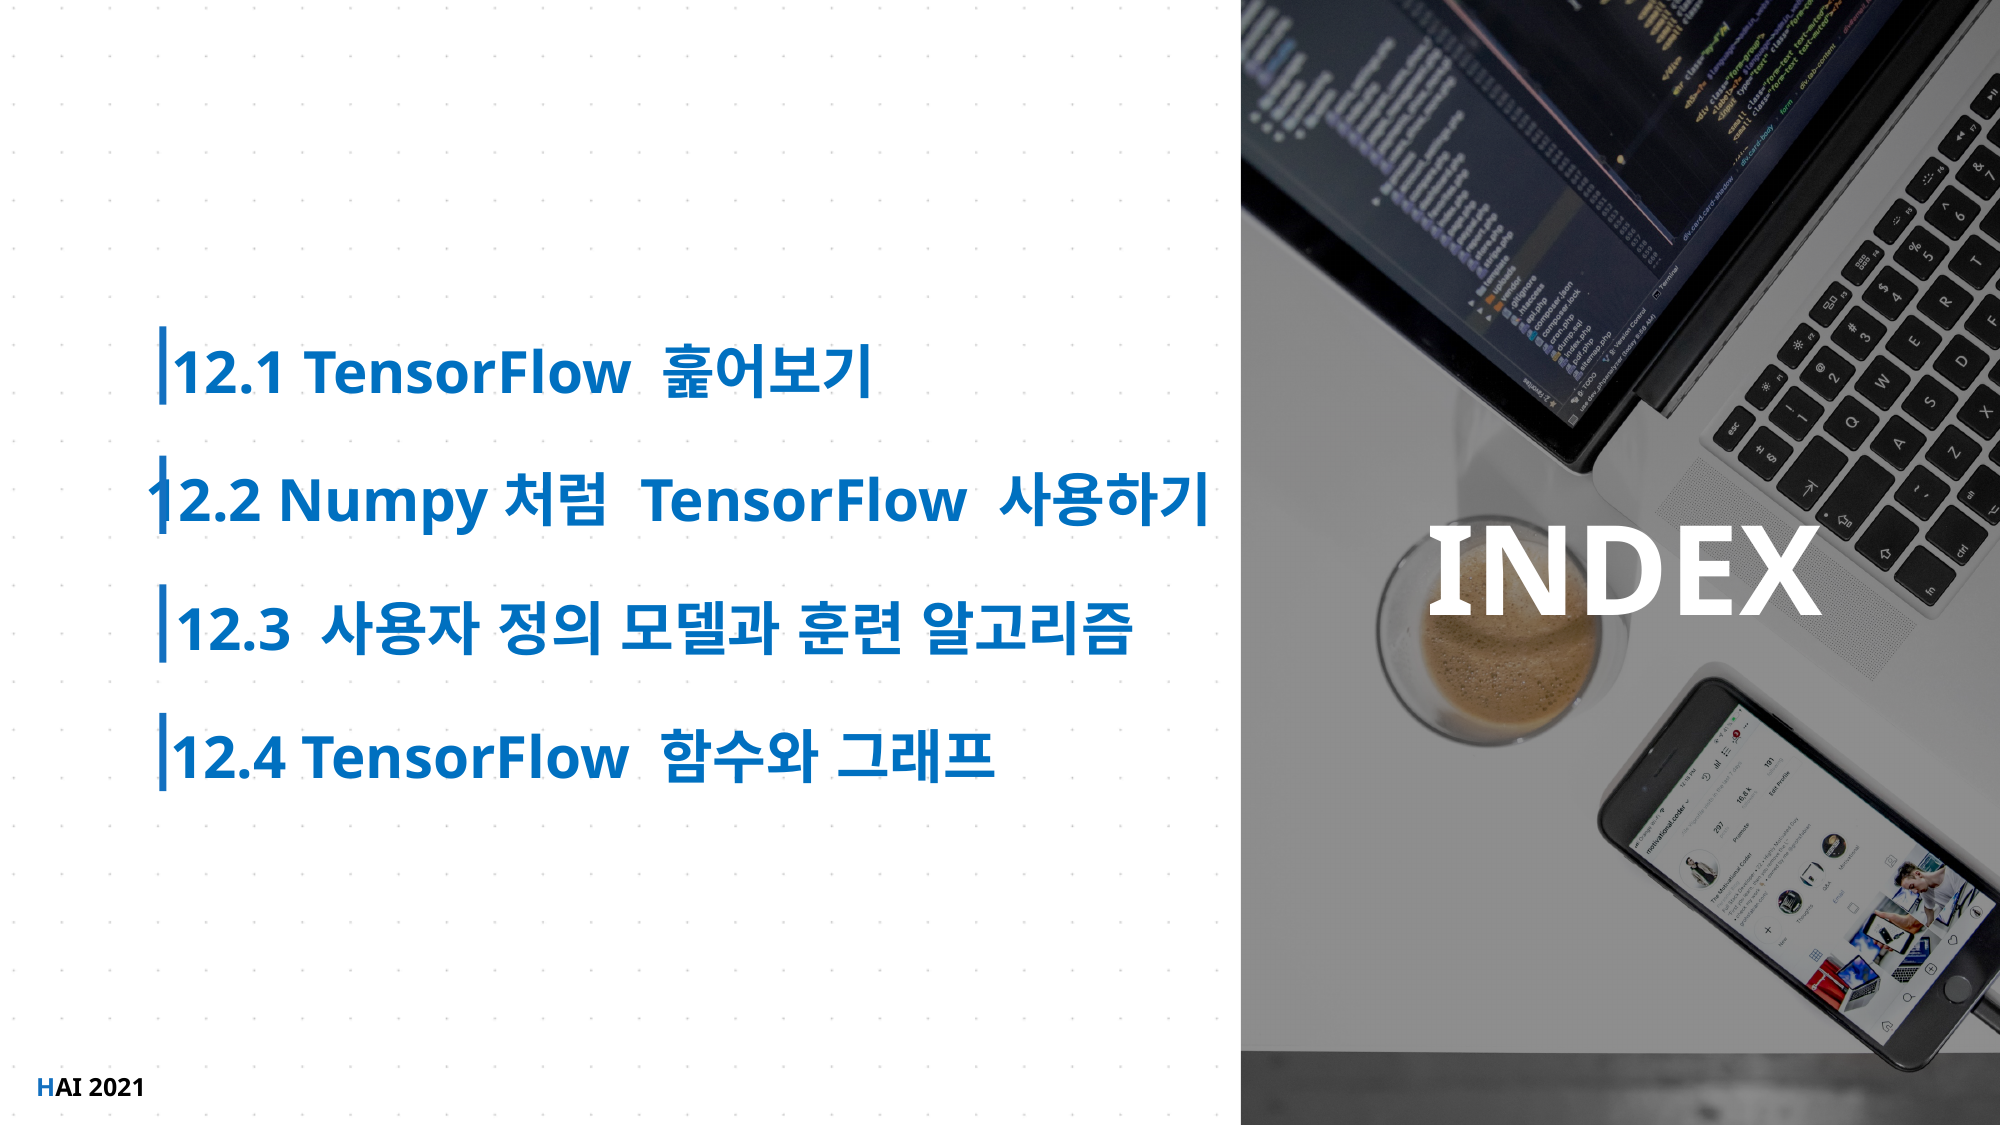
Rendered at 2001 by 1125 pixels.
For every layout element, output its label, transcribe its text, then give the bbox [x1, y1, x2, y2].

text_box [159, 326, 1179, 799]
picture [0, 0, 2001, 1125]
text_box HAI 2021 [21, 1064, 161, 1109]
